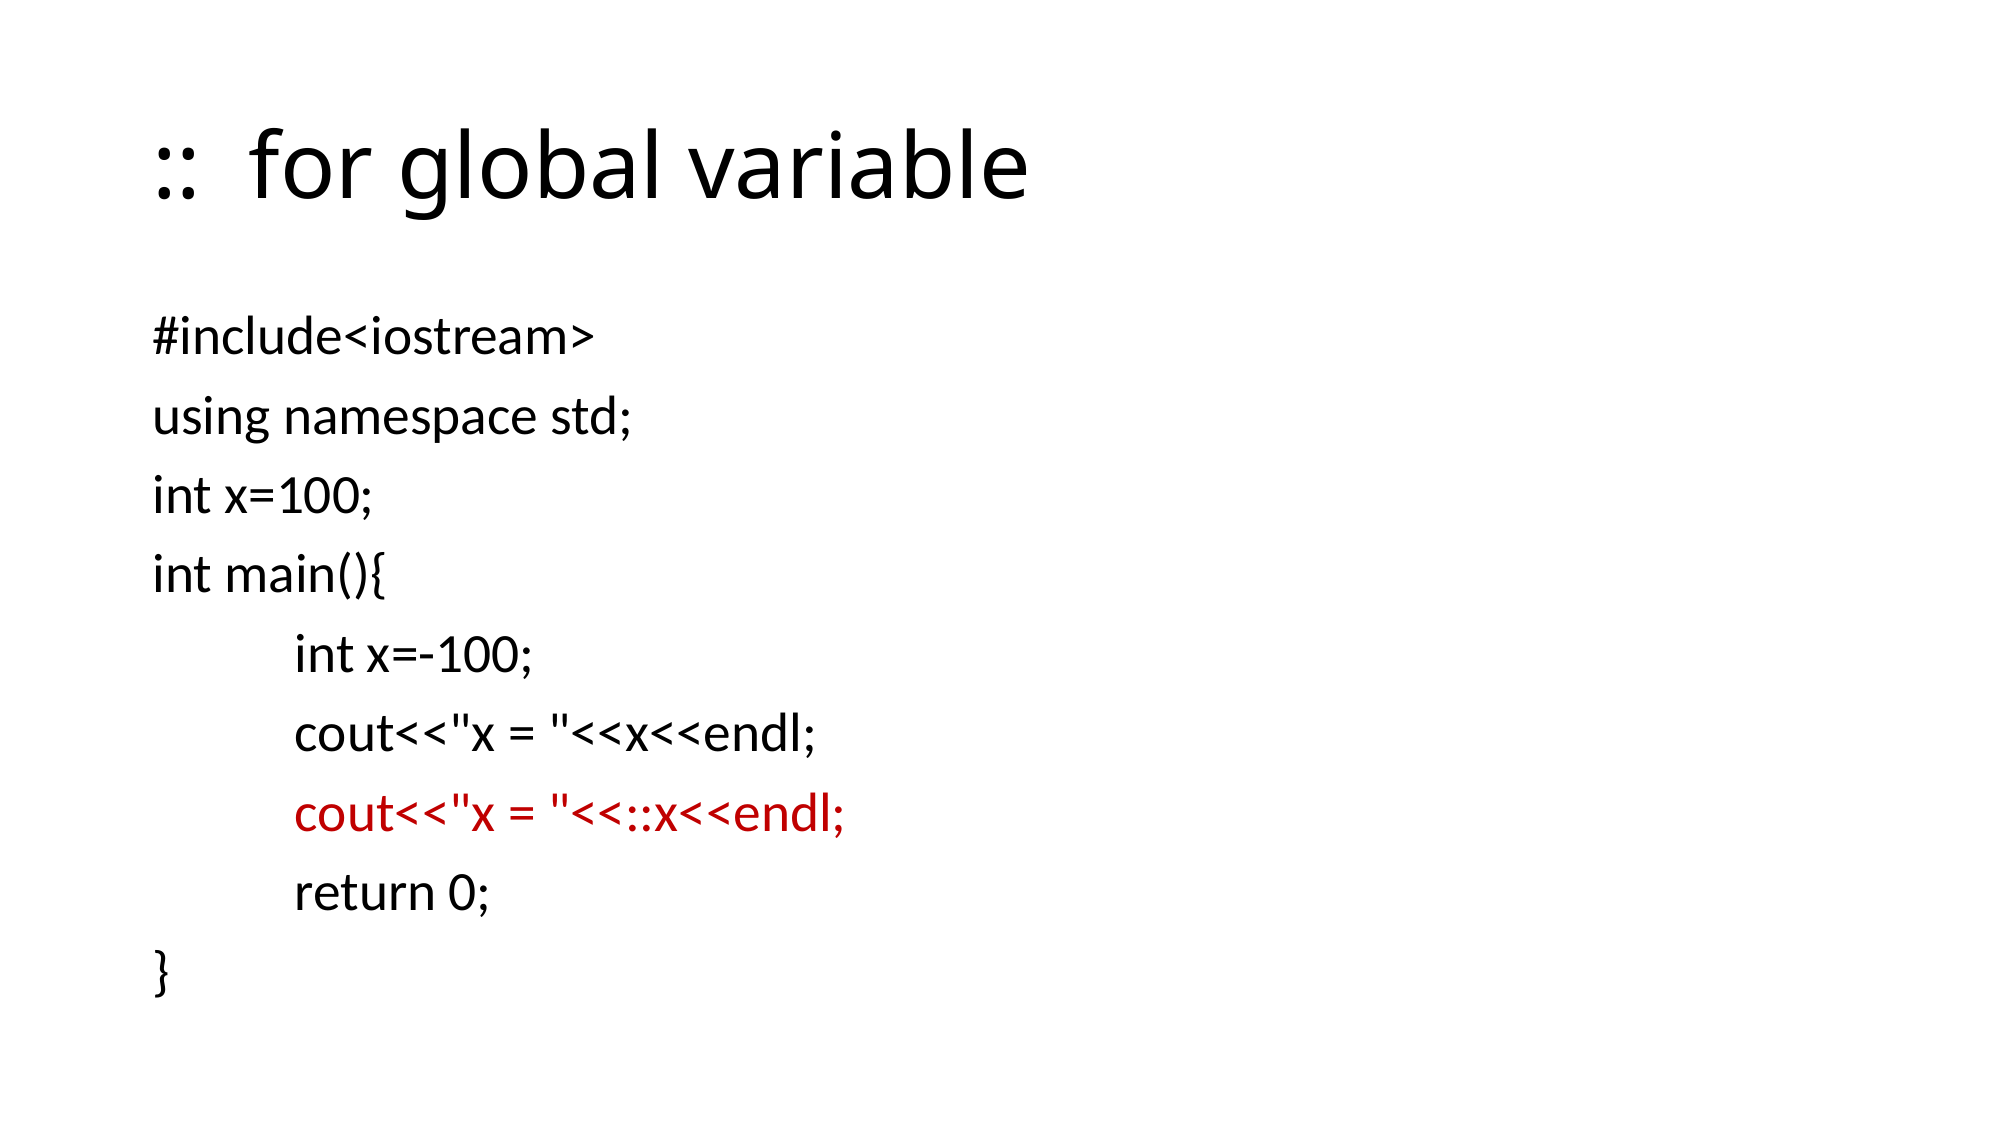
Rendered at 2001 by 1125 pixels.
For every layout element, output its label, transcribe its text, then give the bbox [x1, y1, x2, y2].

title :: for global variable [137, 59, 1863, 278]
list #include<iostream> using namespace std; int x=100; int main(){ int x=-100; cout<<"x = "<<x<<endl; cout<<"x = "<<::x<<endl; return 0; } [137, 299, 1863, 1014]
